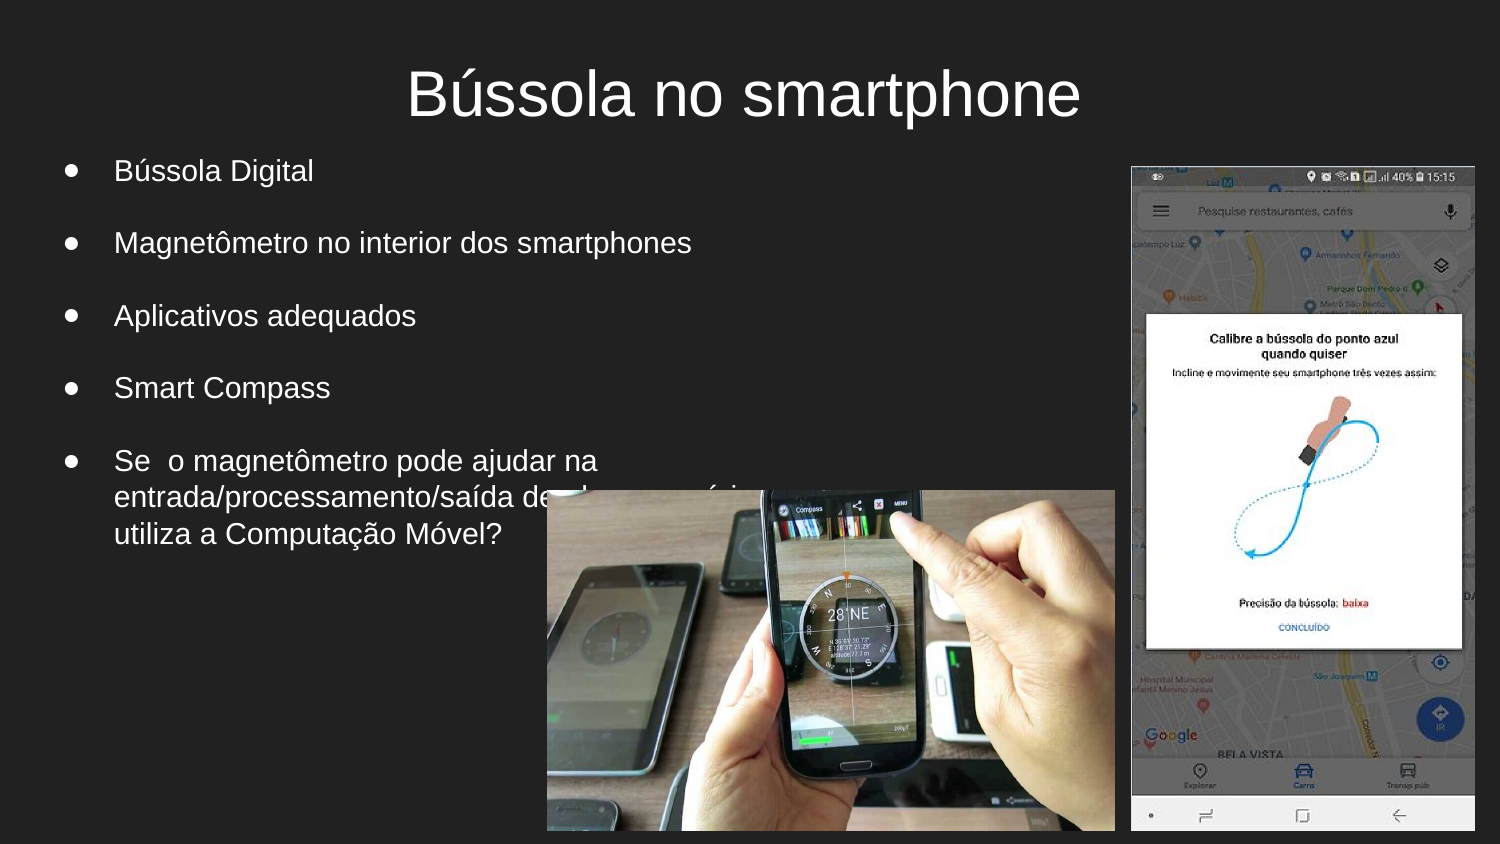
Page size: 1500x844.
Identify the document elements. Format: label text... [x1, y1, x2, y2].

subtitle Bússola Digital Magnetômetro no interior dos smartphones Aplicativos adequados Smart Compass Se o magnetômetro pode ajudar na entrada/processamento/saída de algum cenário que utiliza a Computação Móvel? [26, 144, 829, 567]
picture [1131, 166, 1475, 831]
text_box Bússola no smartphone [0, 36, 1489, 144]
picture [546, 490, 1115, 831]
